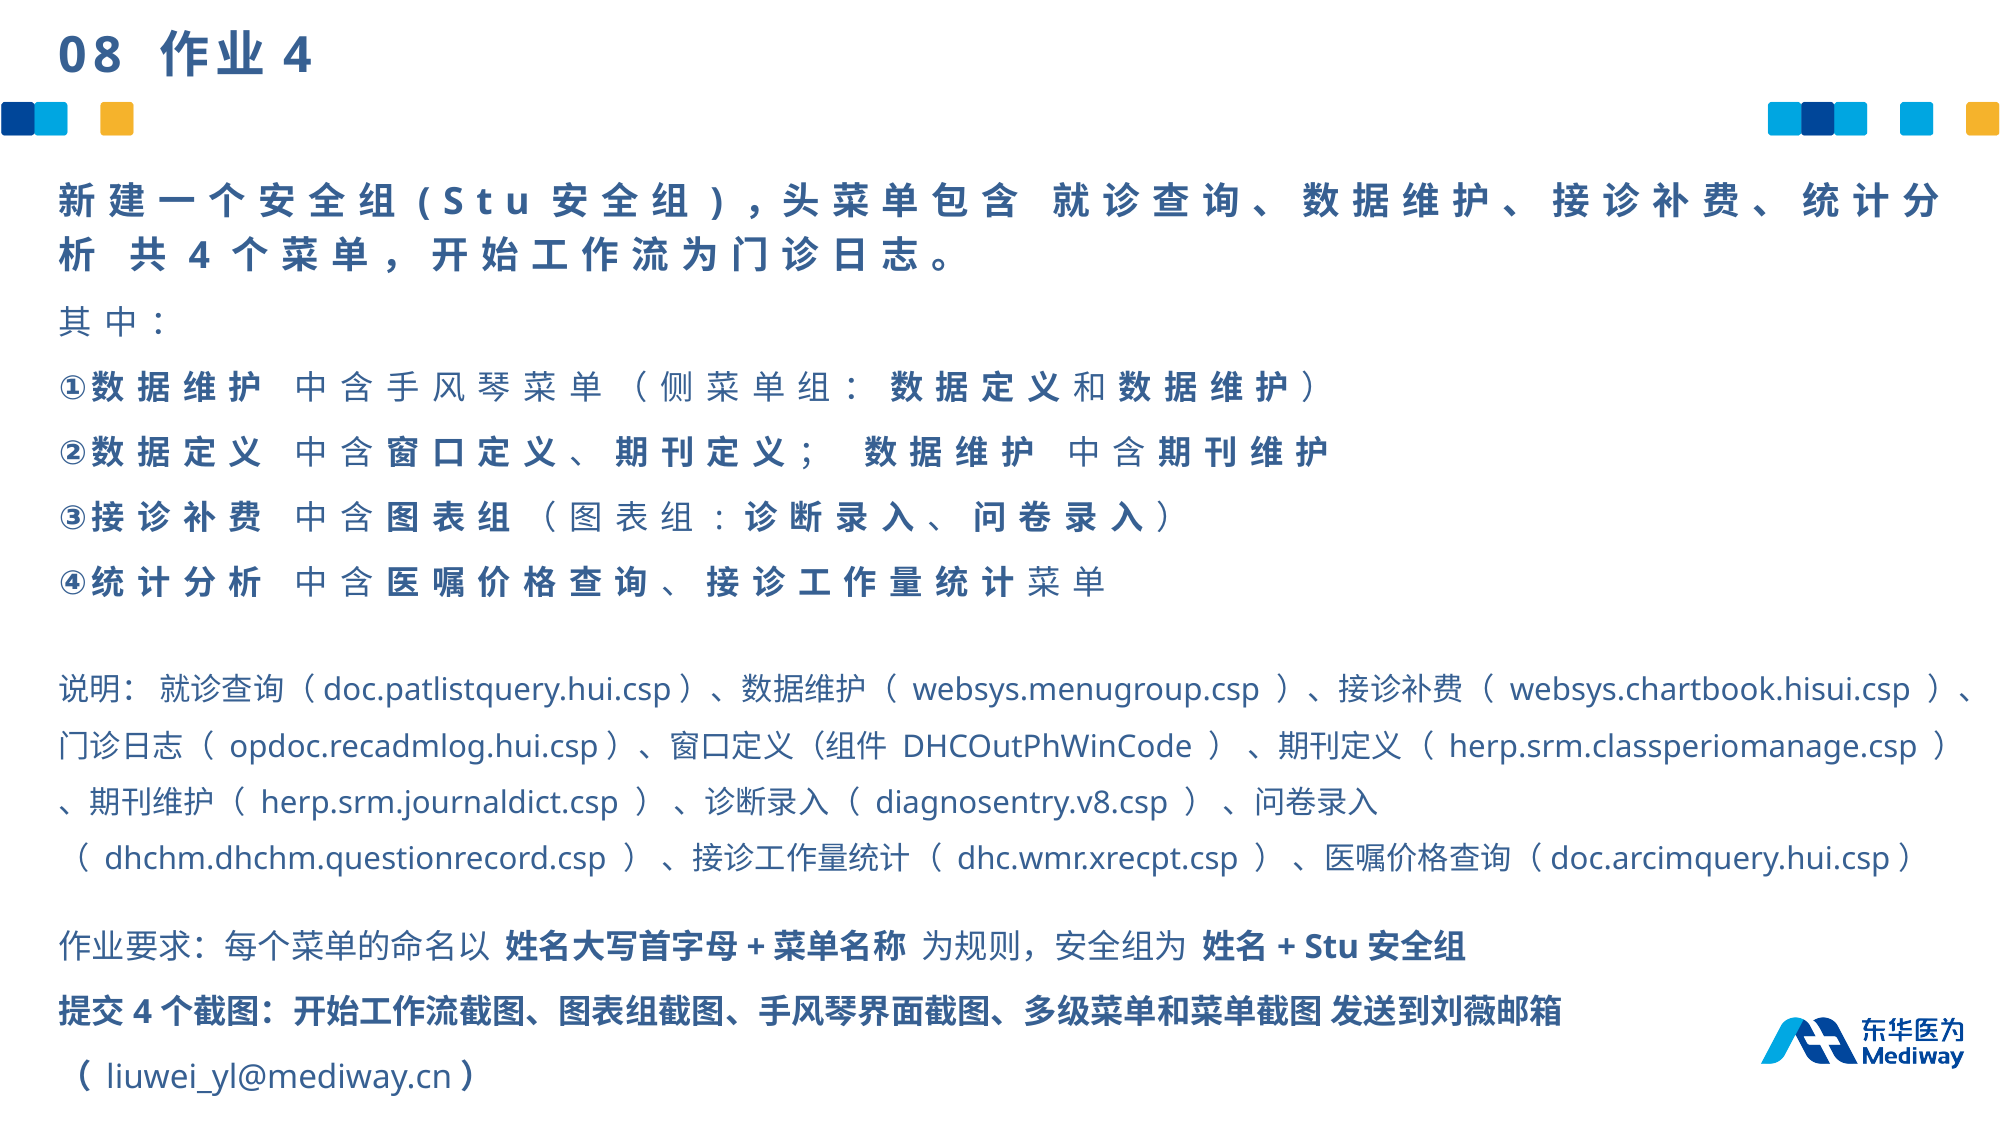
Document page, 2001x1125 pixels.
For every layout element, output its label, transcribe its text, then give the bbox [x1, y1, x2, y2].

picture [0, 81, 2001, 157]
text_box 08 作业4 [43, 15, 1575, 102]
text_box 新建一个安全组(Stu安全组)，头菜单包含 就诊查询、数据维护、接诊补费、统计分析 共4个菜单，开始工作流为门诊日志。 其中： 数据维护 中含手风琴菜单（侧菜单组：数据定义和数据维护） 数据定义 中含窗口定义、期刊定义； 数据维护 中含期刊维护 接诊补费 中含图表组（图表组:诊断录入、问卷录入） 统计分析 中含医嘱价格查询、接诊工作量统计菜单 说明： 就诊查询（doc.patlistquery.hui.csp）、数据维护（ websys.menugroup.csp ）、接诊补费（ websys.chartbook.hisui.csp ）、门诊日志（ opdoc.recadmlog.hui.csp）、窗口定义（组件 DHCOutPhWinCode ） 、期刊定义（ herp.srm.classperiomanage.csp ） 、期刊维护（ herp.srm.journaldict.csp ） 、诊断录入（ diagnosentry.v8.csp ） 、问卷录入（ dhchm.dhchm.questionrecord.csp ） 、接诊工作量统计（ dhc.wmr.xrecpt.csp ） 、医嘱价格查询（doc.arcimquery.hui.csp） 作业要求：每个菜单的命名以 姓名大写首字母+菜单名称 为规则，安全组为 姓名+ Stu安全组 提交4个截图：开始工作流截图、图表组截图、手风琴界面截图、多级菜单和菜单截图 发送到刘薇邮箱 （liuwei_yl@mediway.cn） [43, 160, 1984, 1125]
